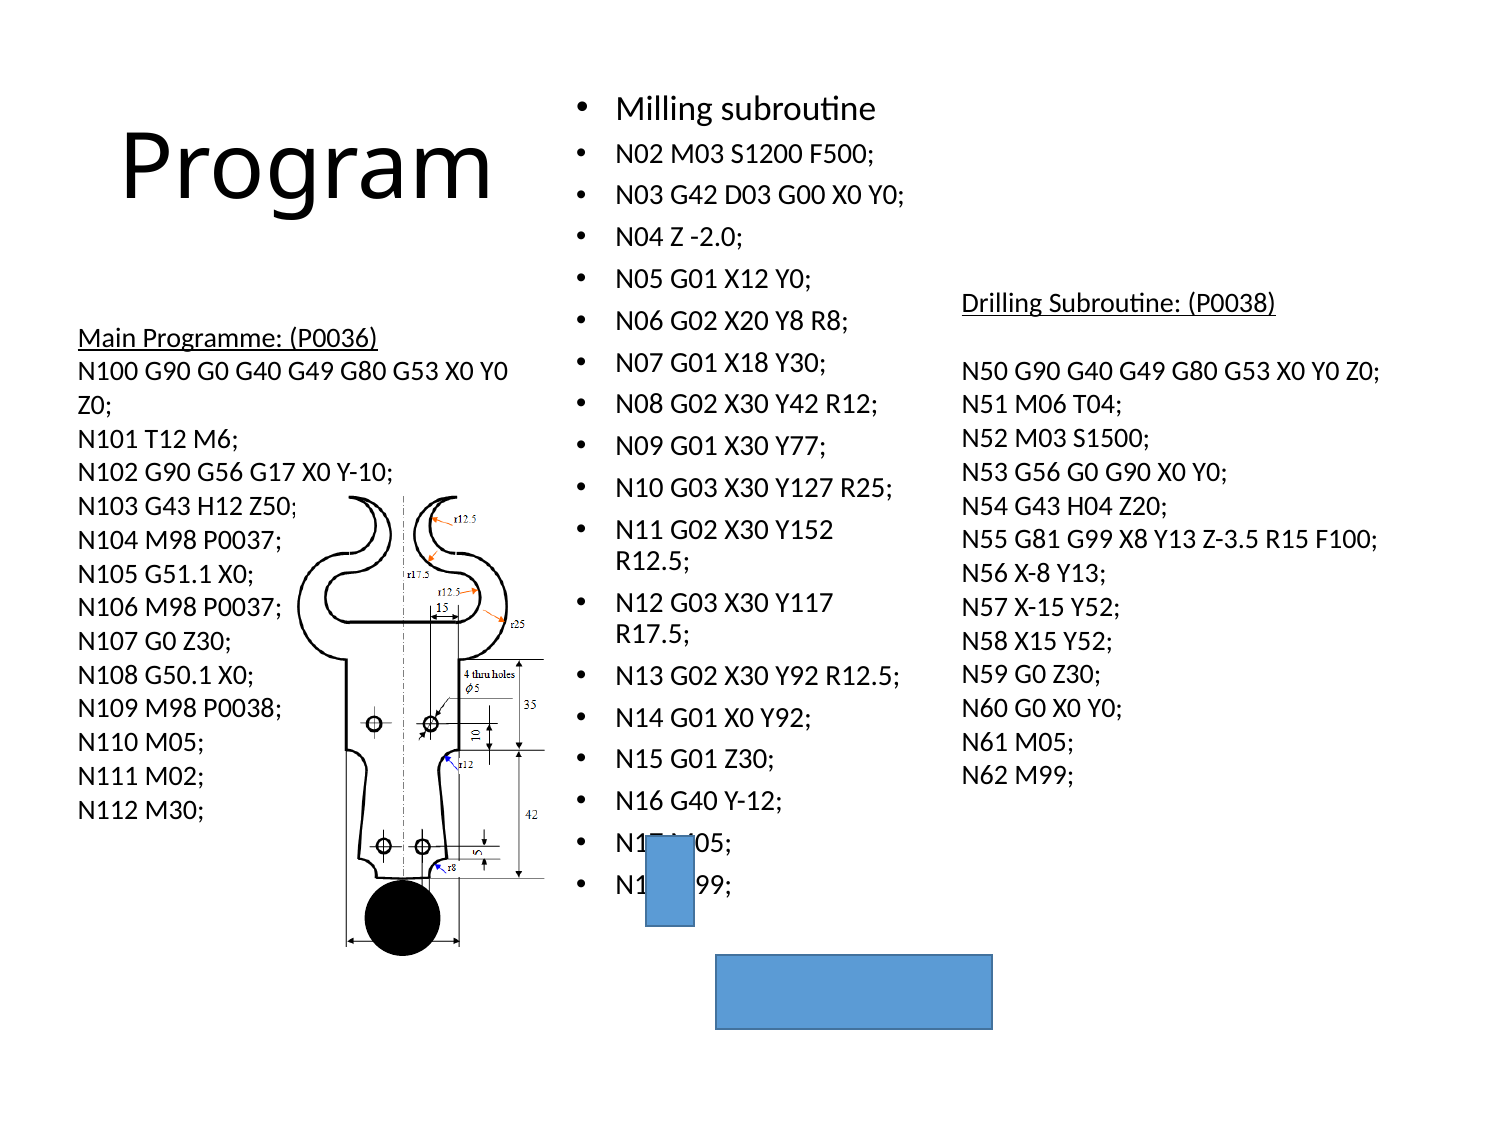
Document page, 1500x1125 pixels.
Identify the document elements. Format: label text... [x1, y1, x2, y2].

text_box Main Programme: (P0036) N100 G90 G0 G40 G49 G80 G53 X0 Y0 Z0; N101 T12 M6; N102 G90 G56 G17 X0 Y-10; N103 G43 H12 Z50; N104 M98 P0037; N105 G51.1 X0; N106 M98 P0037; N107 G0 Z30; N108 G50.1 X0; N109 M98 P0038; N110 M05; N111 M02; N112 M30; [62, 311, 561, 833]
list Milling subroutine N02 M03 S1200 F500; N03 G42 D03 G00 X0 Y0; N04 Z -2.0; N05 G01 X12 Y0; N06 G02 X20 Y8 R8; N07 G01 X18 Y30; N08 G02 X30 Y42 R12; N09 G01 X30 Y77; N10 G03 X30 Y127 R25; N11 G02 X30 Y152 R12.5; N12 G03 X30 Y117 R17.5; N13 G02 X30 Y92 R12.5; N14 G01 X0 Y92; N15 G01 Z30; N16 G40 Y-12; N17 M05; N18 M99; [560, 82, 927, 947]
title Program [103, 59, 1397, 278]
text_box [645, 835, 695, 927]
text_box Drilling Subroutine: (P0038) N50 G90 G40 G49 G80 G53 X0 Y0 Z0; N51 M06 T04; N52 M03 S1500; N53 G56 G0 G90 X0 Y0; N54 G43 H04 Z20; N55 G81 G99 X8 Y13 Z-3.5 R15 F100; N56 X-8 Y13; N57 X-15 Y52; N58 X15 Y52; N59 G0 Z30; N60 G0 X0 Y0; N61 M05; N62 M99; [946, 277, 1425, 832]
text_box [378, 947, 427, 956]
picture [295, 493, 549, 947]
text_box [715, 954, 993, 1030]
